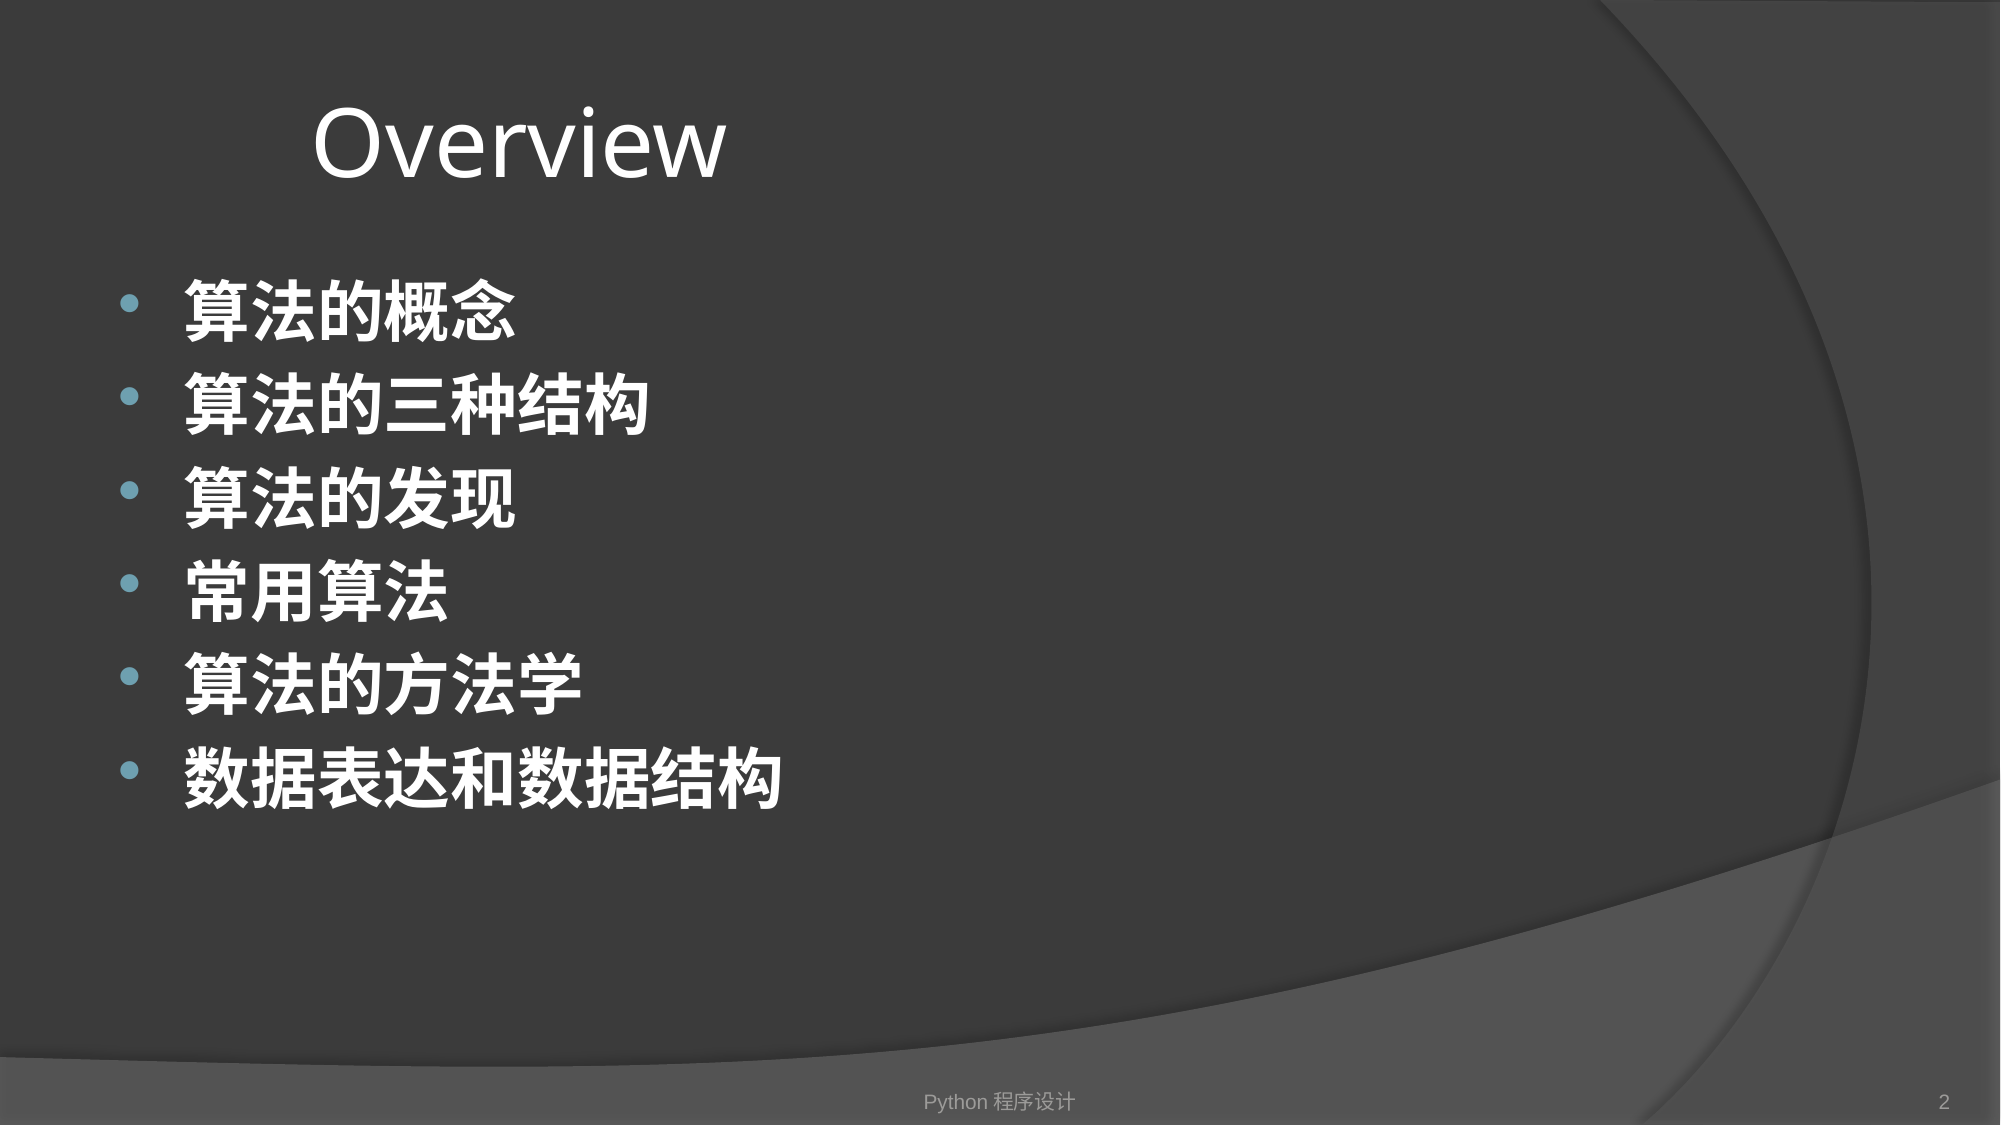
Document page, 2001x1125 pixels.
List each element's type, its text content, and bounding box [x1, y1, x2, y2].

slide_number 2 [1783, 1053, 1950, 1114]
footer Python程序设计 [683, 1053, 1317, 1114]
list 算法的概念 算法的三种结构 算法的发现 常用算法 算法的方法学 数据表达和数据结构 [99, 262, 1734, 1005]
title Overview [303, 45, 1550, 233]
